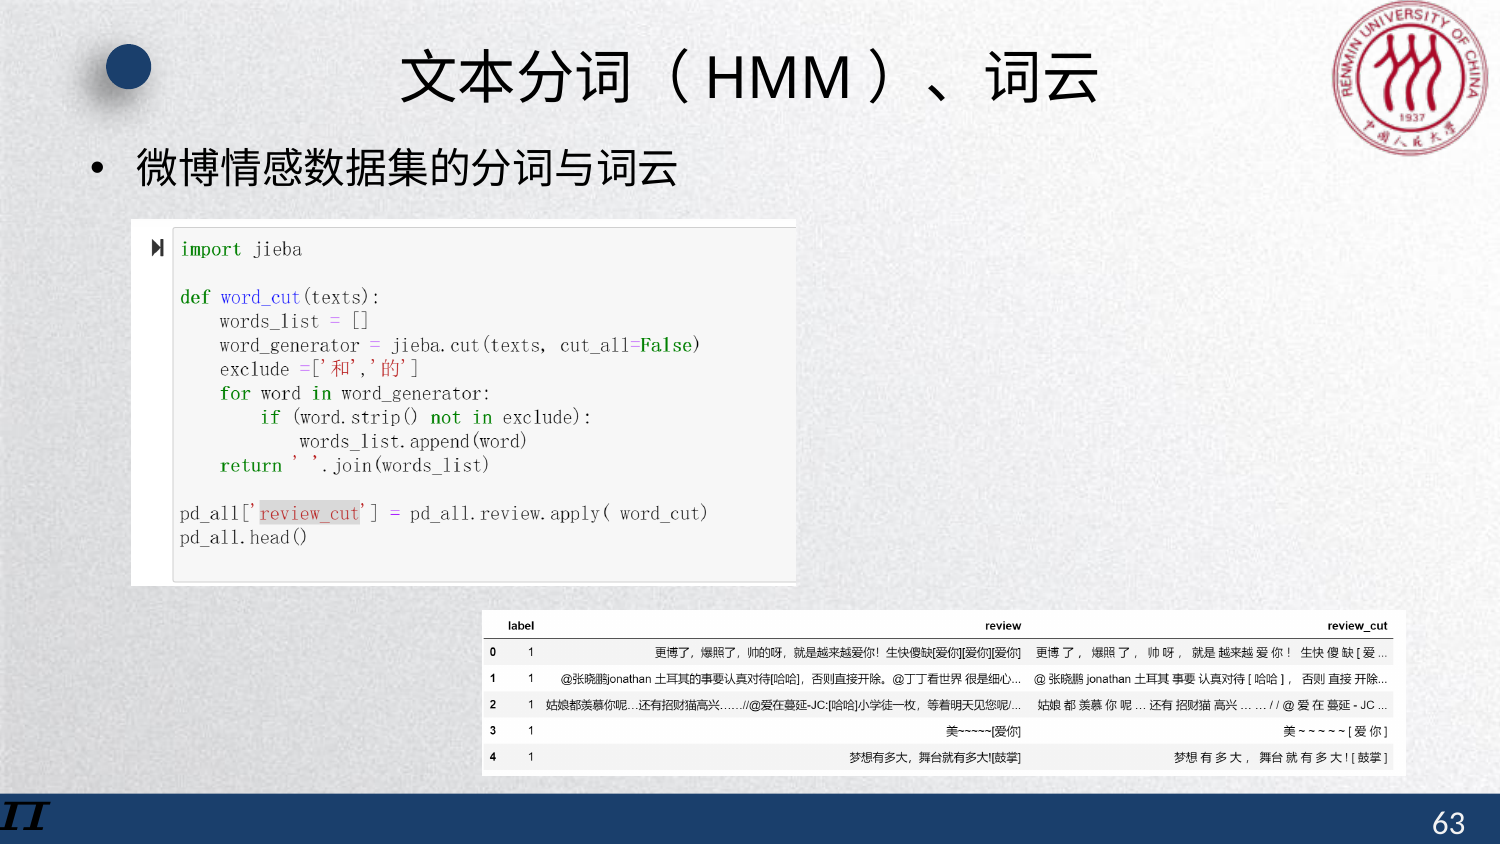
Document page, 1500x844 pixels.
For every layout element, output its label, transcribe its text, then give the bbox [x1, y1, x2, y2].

list 微博情感数据集的分词与词云 [75, 134, 1425, 781]
picture [0, 0, 1500, 793]
title 文本分词（HMM）、词云 [75, 33, 1425, 116]
